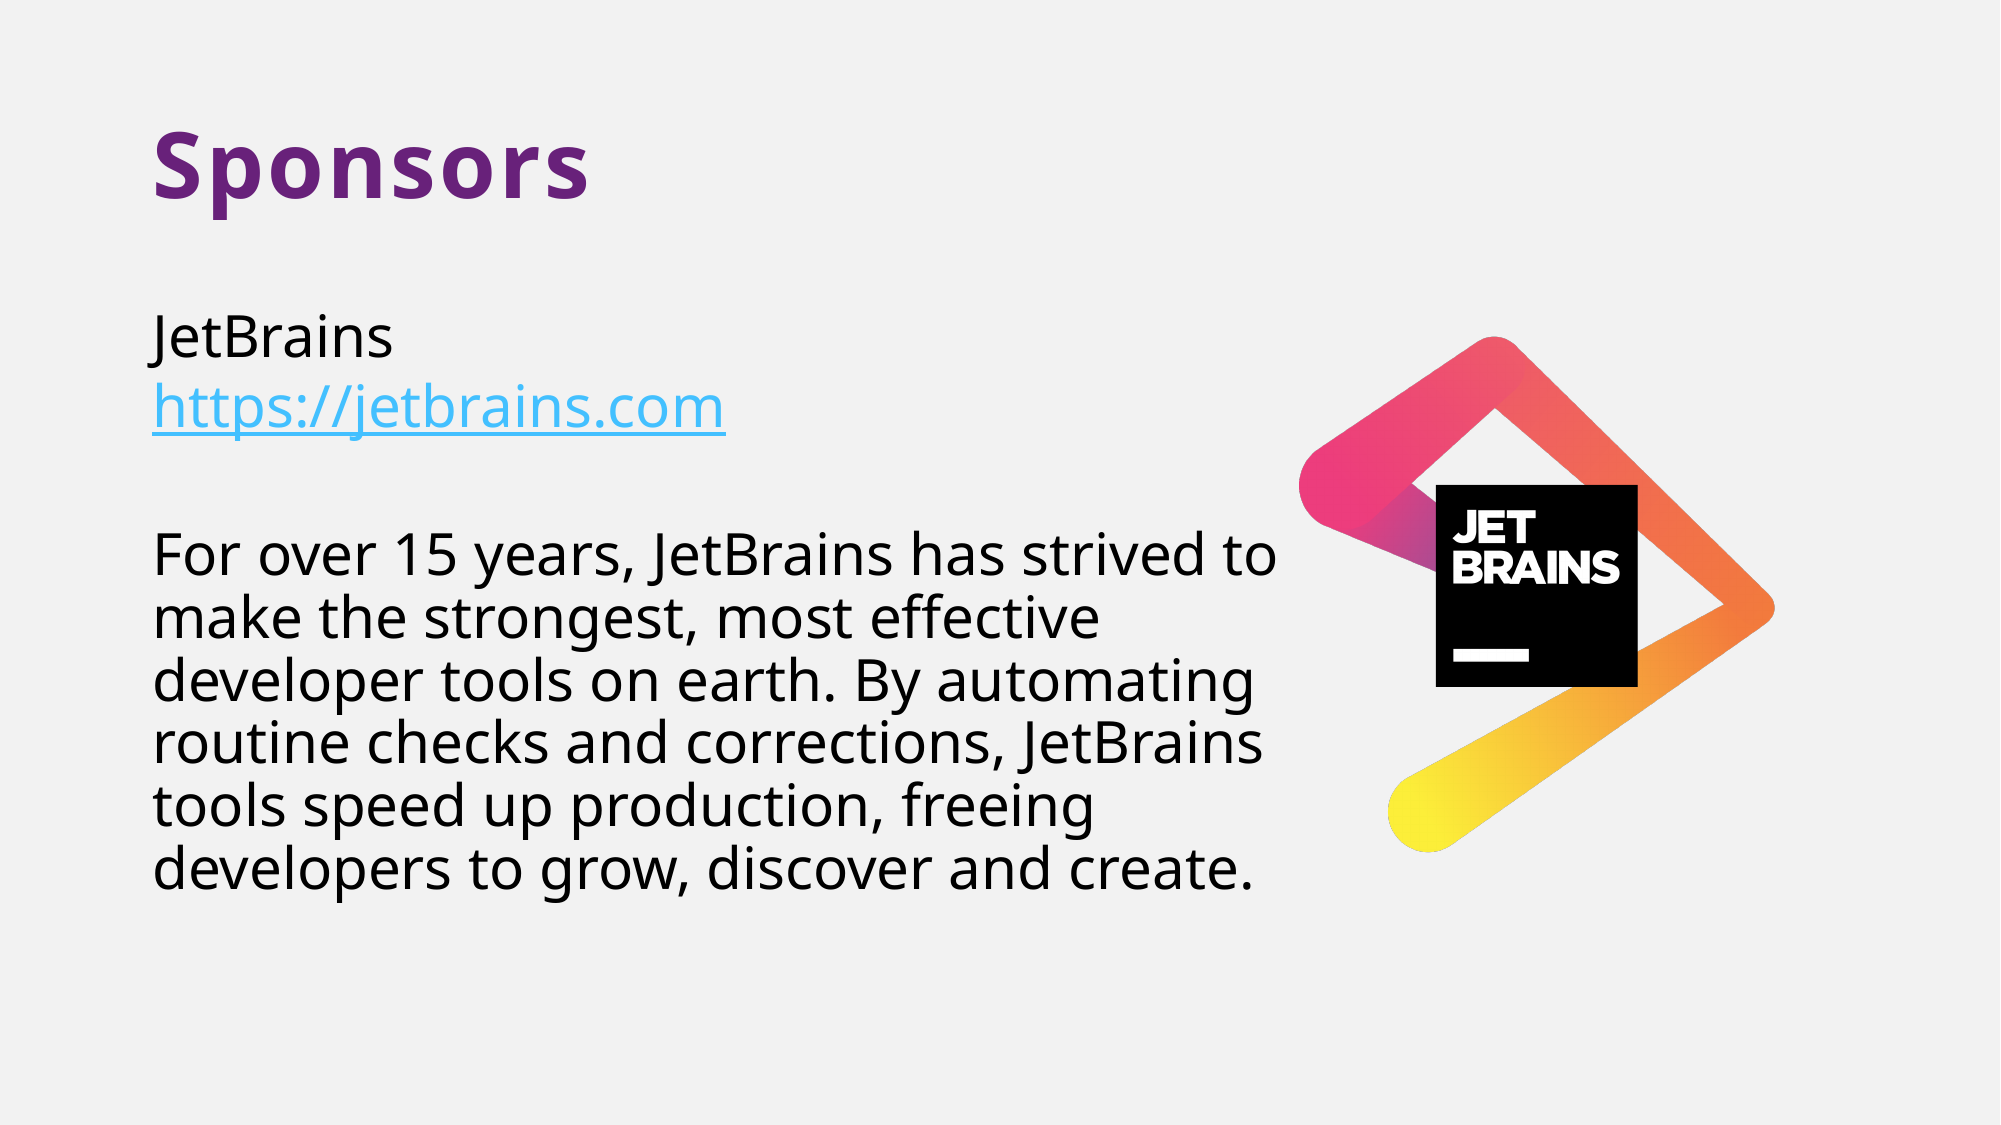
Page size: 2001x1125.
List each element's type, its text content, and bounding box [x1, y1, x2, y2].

title Sponsors [137, 59, 1863, 278]
list JetBrains https://jetbrains.com For over 15 years, JetBrains has strived to make the strongest, most effective developer tools on earth. By automating routine checks and corrections, JetBrains tools speed up production, freeing developers to grow, discover and create. [137, 299, 1300, 1014]
picture [1299, 315, 1814, 874]
